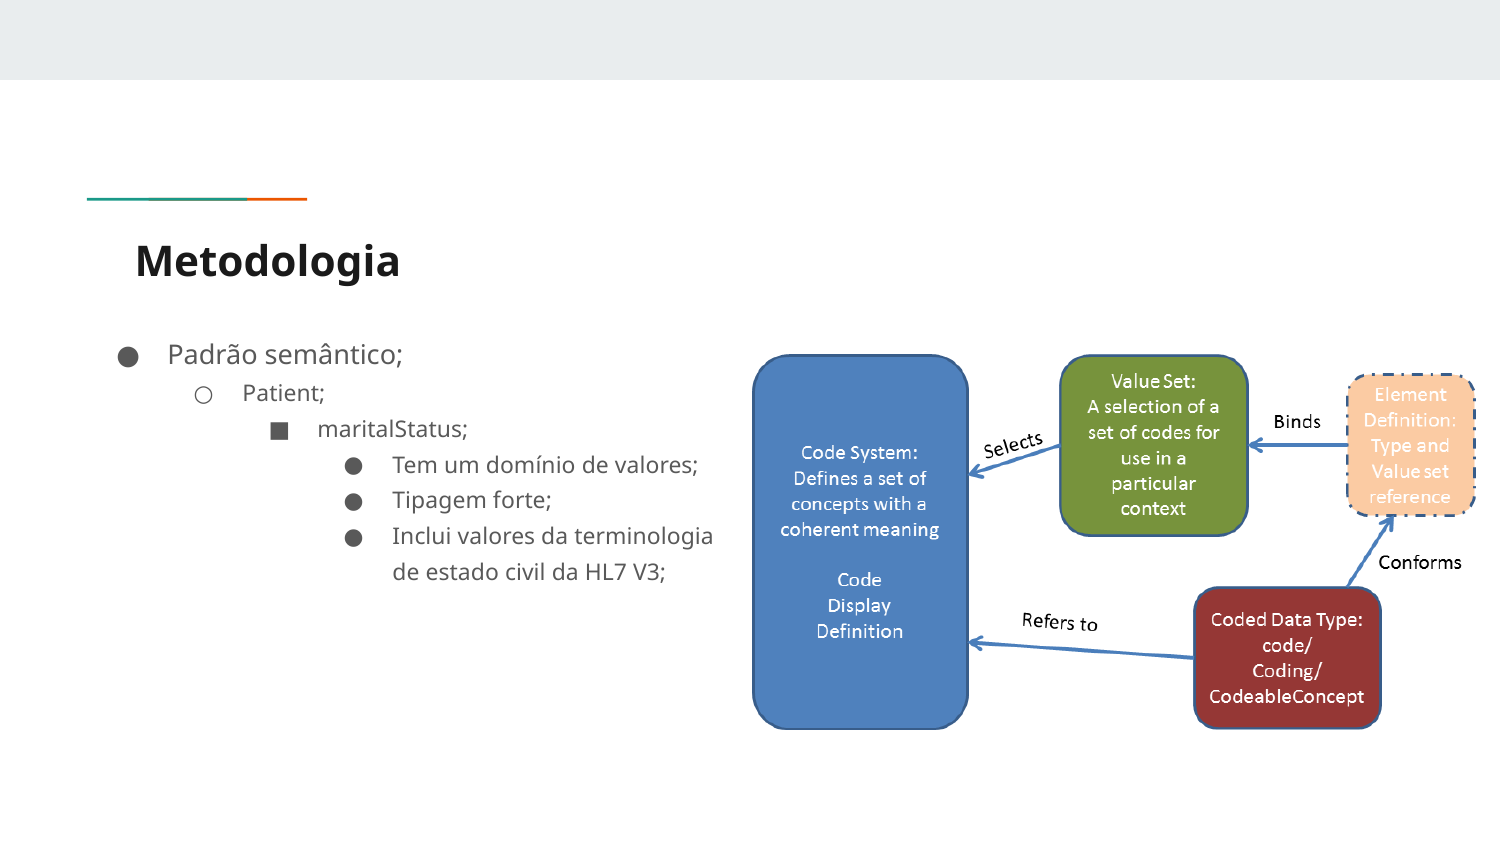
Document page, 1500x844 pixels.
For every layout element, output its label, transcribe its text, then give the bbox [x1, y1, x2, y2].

list Padrão semântico; Patient; maritalStatus; Tem um domínio de valores; Tipagem forte; Inclui valores da terminologia de estado civil da HL7 V3; [77, 314, 763, 760]
title Metodologia [119, 216, 1381, 305]
picture [728, 334, 1500, 760]
